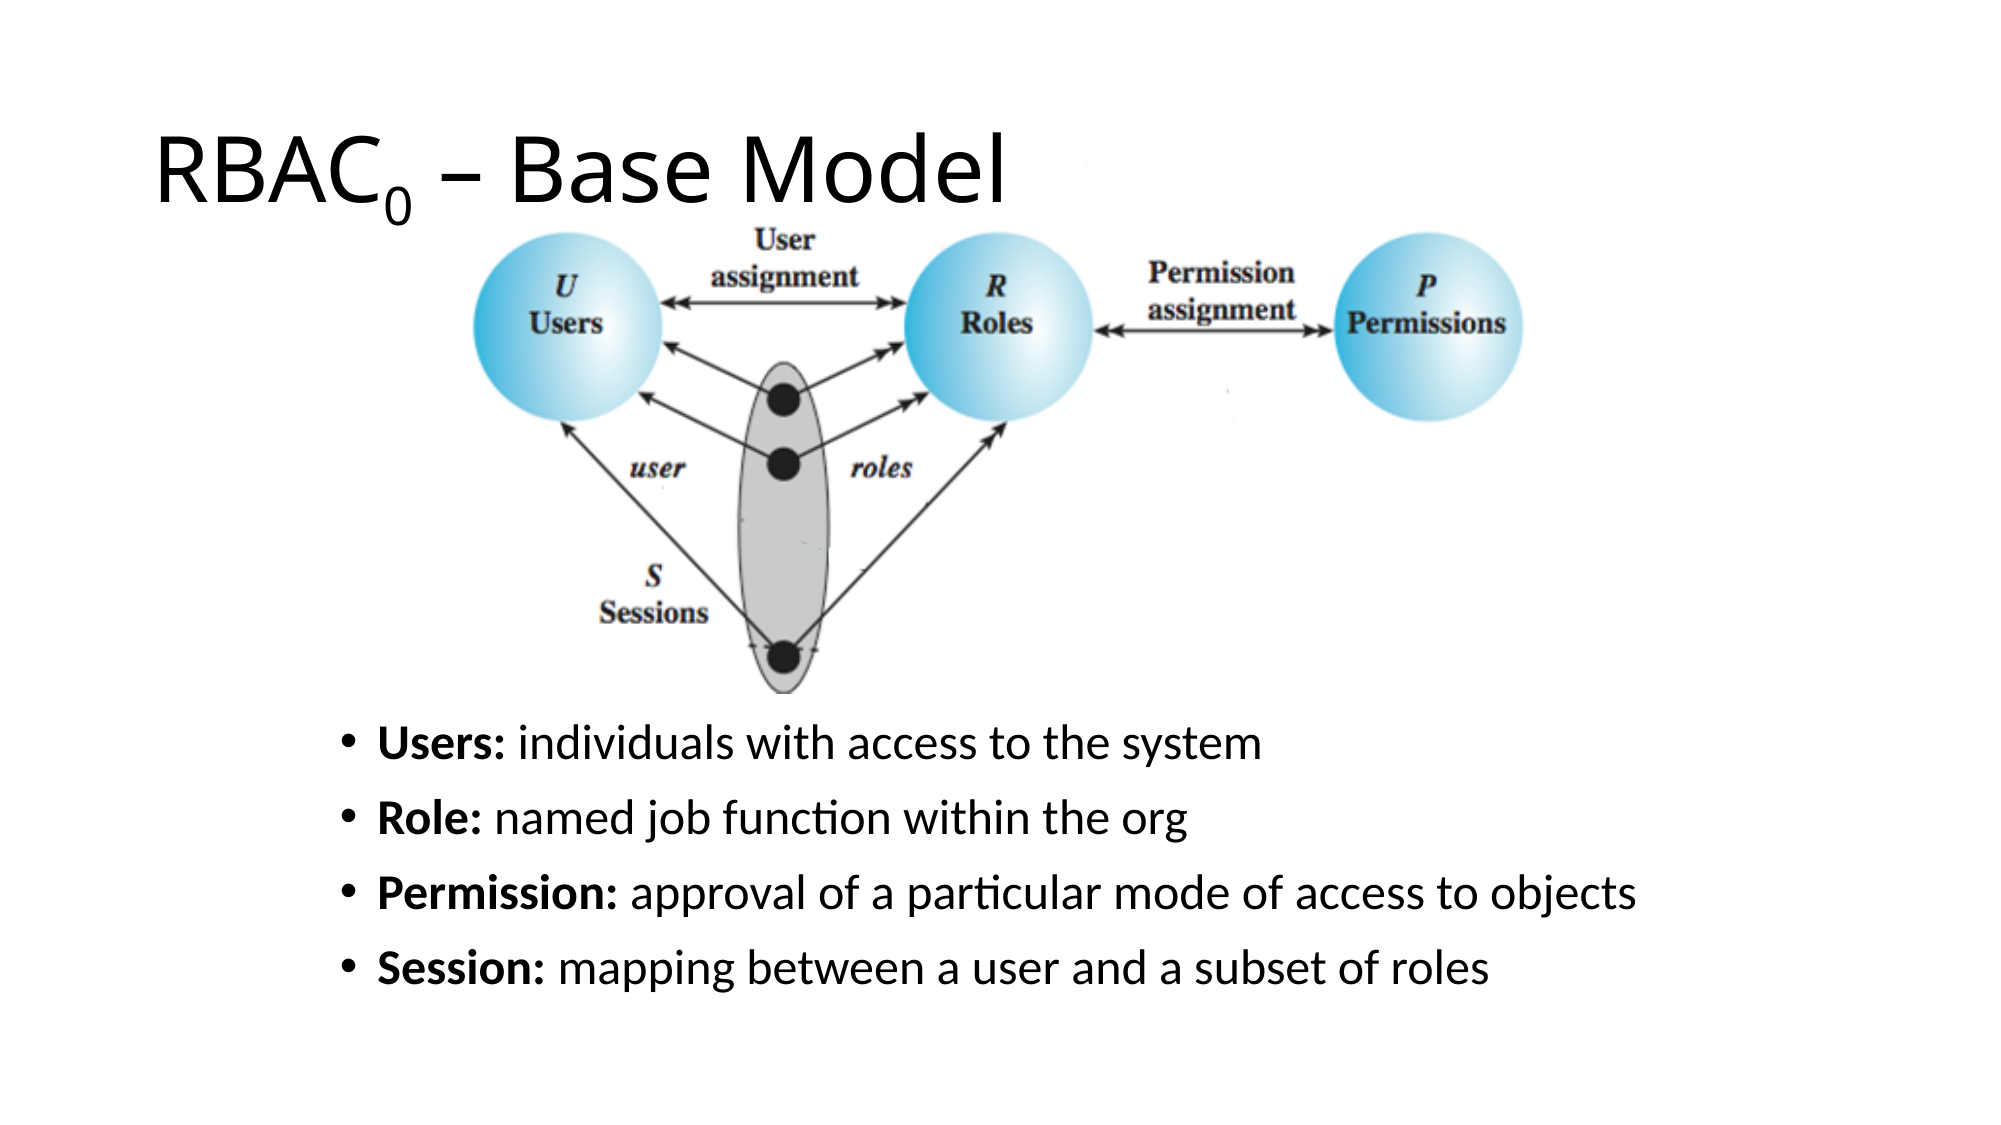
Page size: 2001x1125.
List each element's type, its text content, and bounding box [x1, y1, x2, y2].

picture [462, 64, 1538, 694]
title RBAC0 – Base Model [137, 59, 1863, 278]
list Users: individuals with access to the system Role: named job function within the org Permission: approval of a particular mode of access to objects Session: mapping between a user and a subset of roles [324, 200, 1675, 1050]
